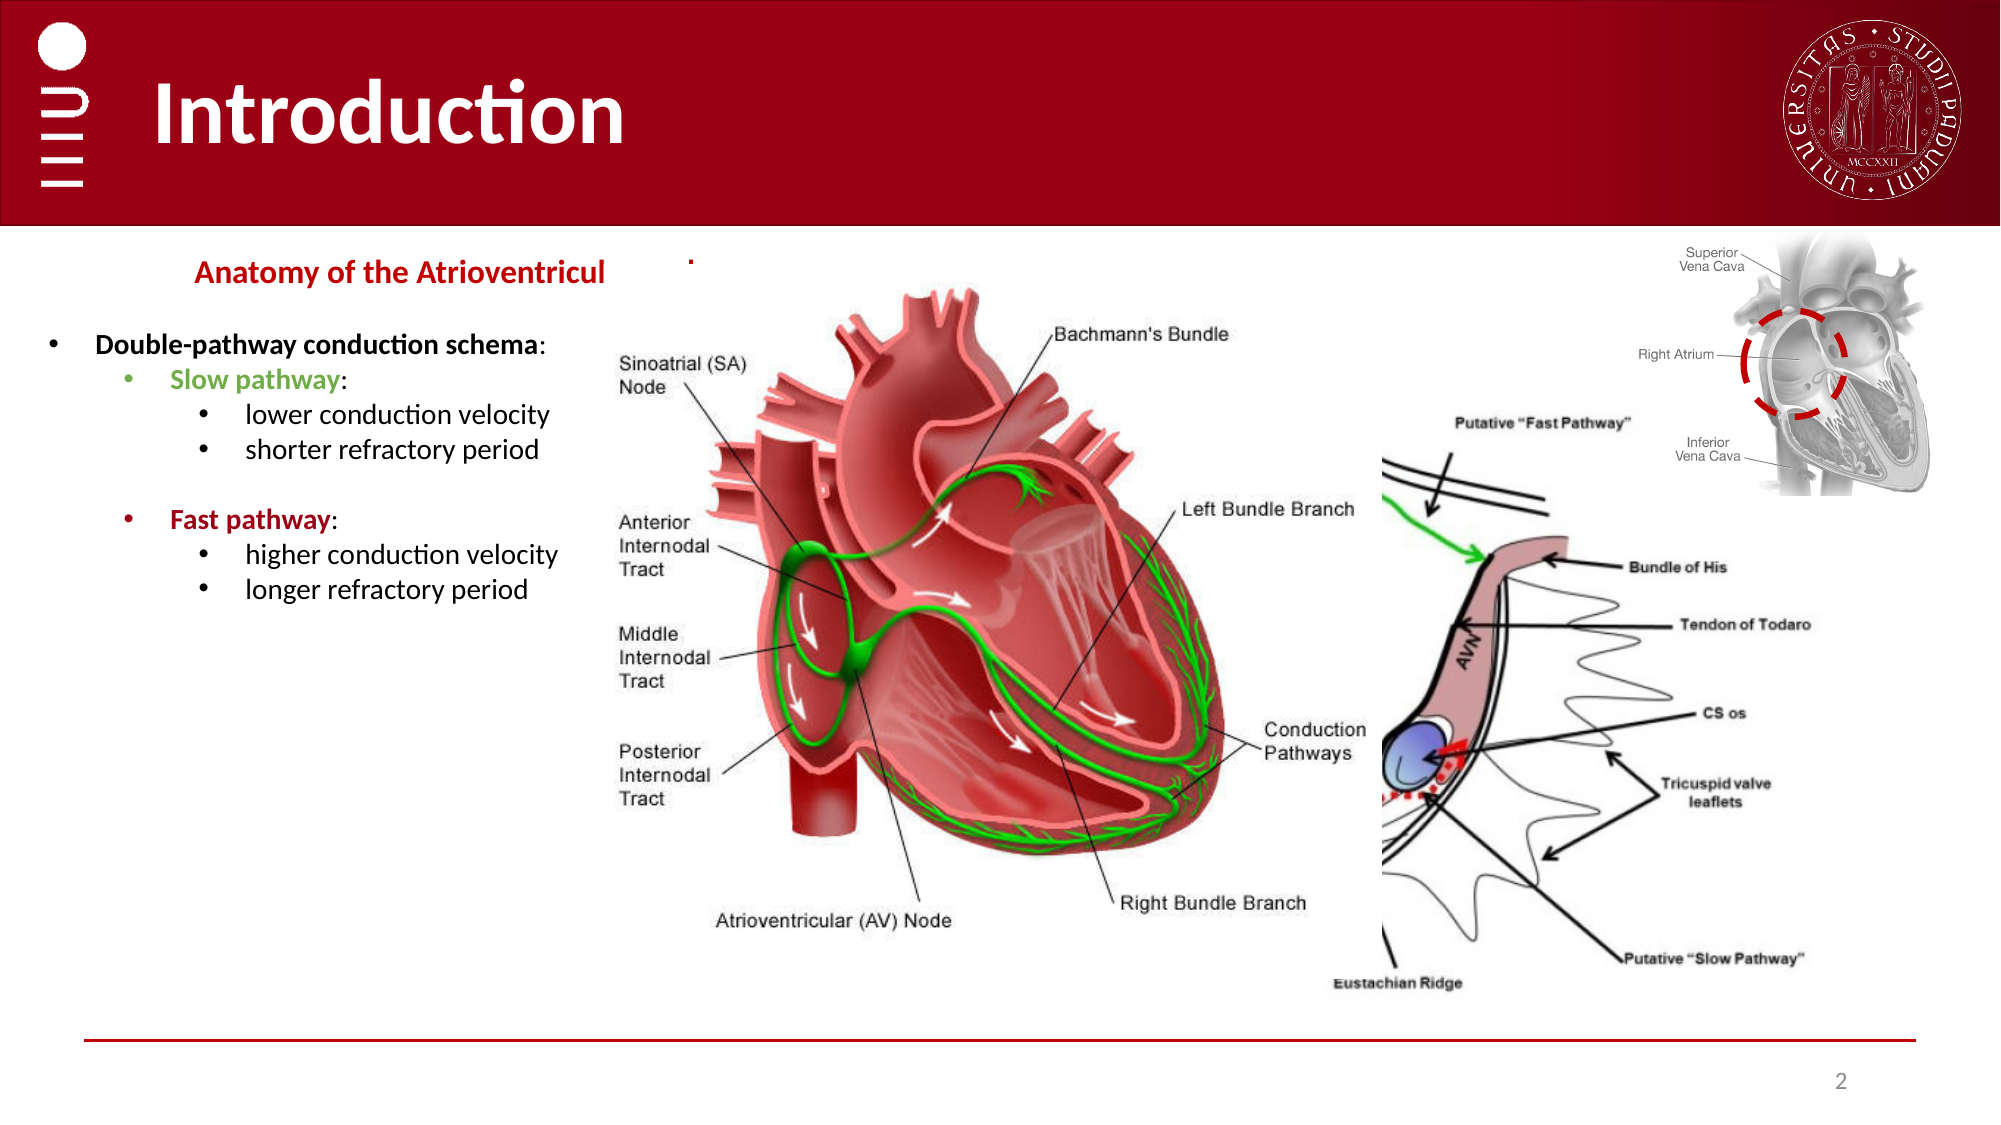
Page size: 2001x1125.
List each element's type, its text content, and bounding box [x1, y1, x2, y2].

picture [603, 264, 1397, 979]
title Introduction [137, 34, 1610, 194]
text_box Anatomy of the Atrioventricular node Double-pathway conduction schema: Slow pathway: lower conduction velocity shorter refractory period Fast pathway: higher conduction velocity longer refractory period [33, 243, 872, 683]
picture [1783, 20, 1963, 200]
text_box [872, 232, 1934, 1000]
slide_number 2 [1412, 1049, 1863, 1110]
